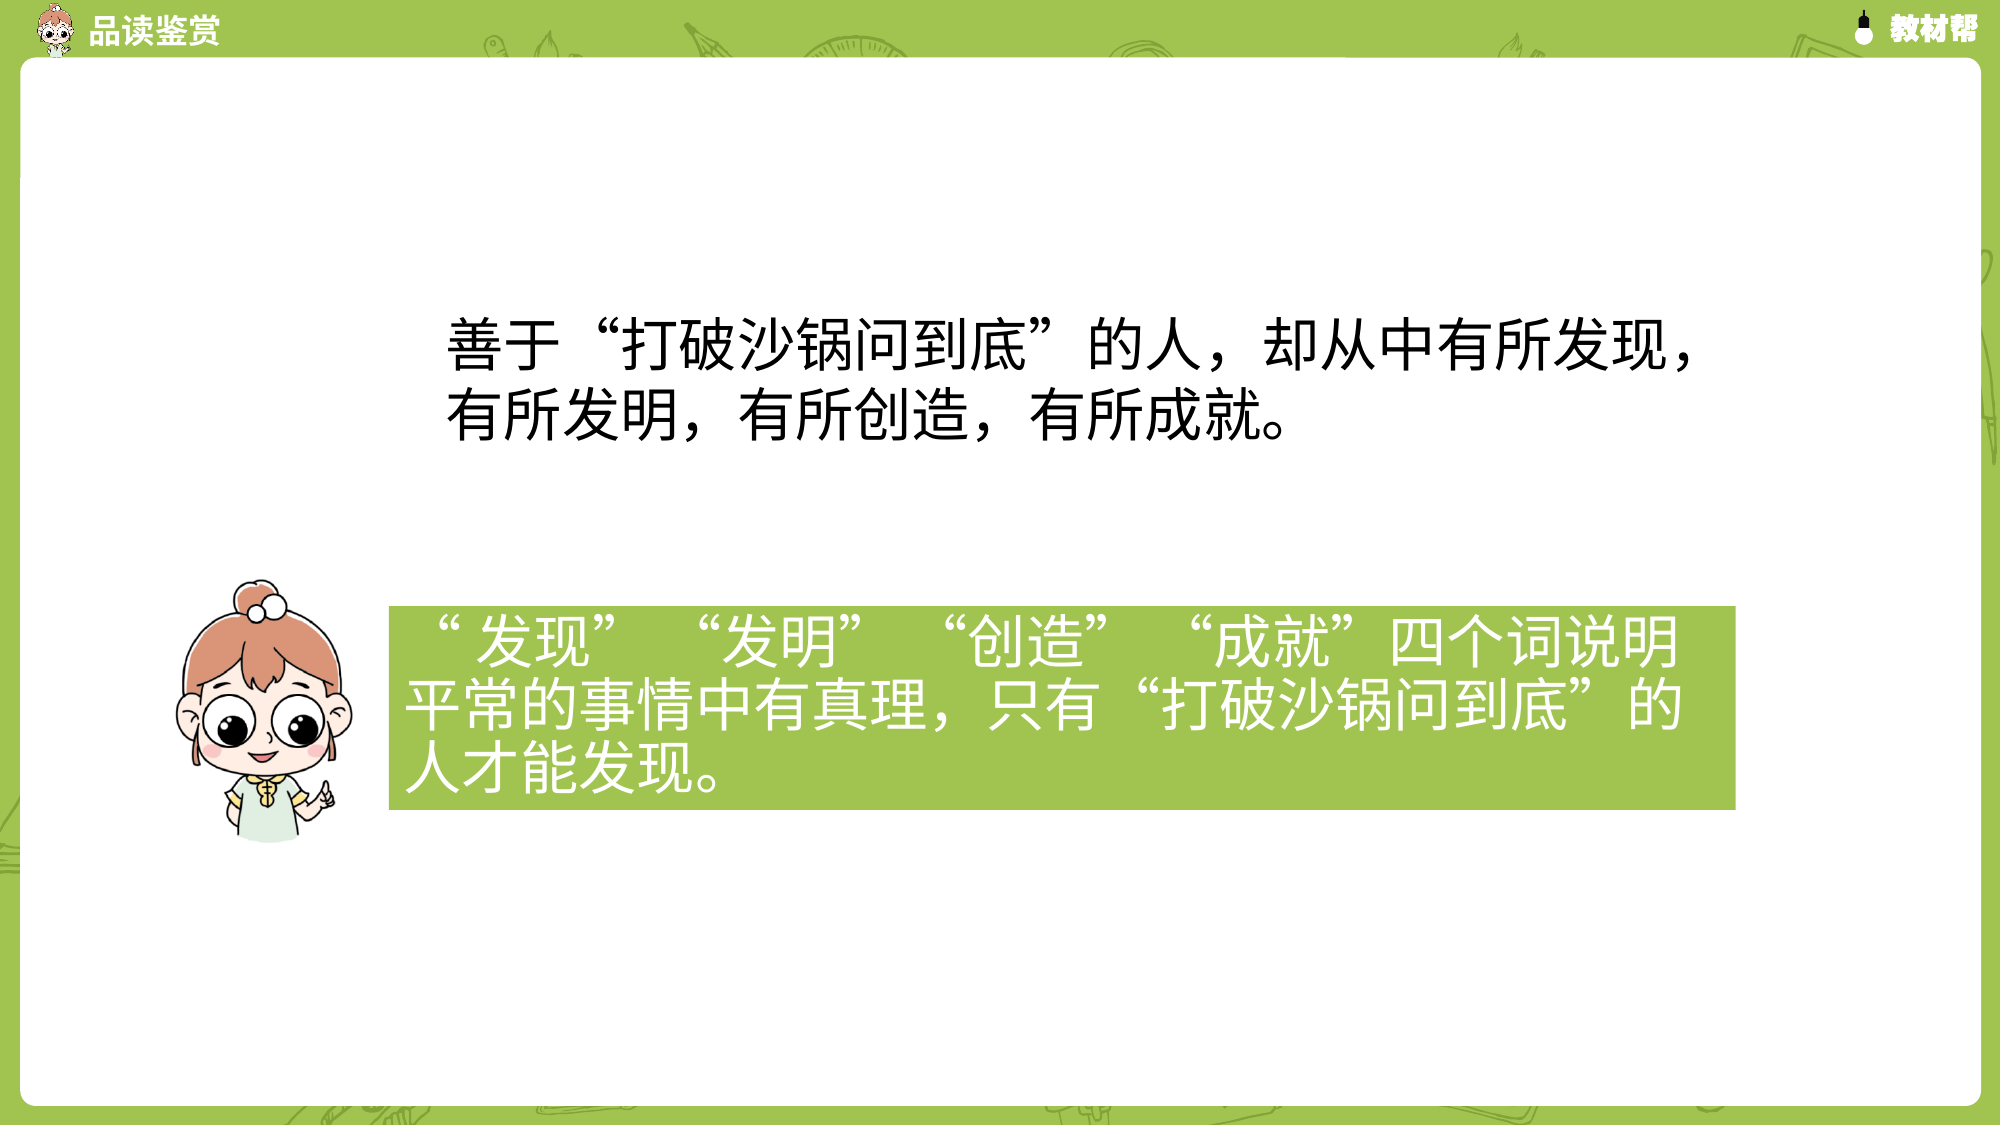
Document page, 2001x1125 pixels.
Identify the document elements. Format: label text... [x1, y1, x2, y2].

picture [172, 573, 358, 845]
picture [36, 1, 75, 58]
text_box 善于“打破沙锅问到底”的人，却从中有所发现，有所发明，有所创造，有所成就。 [431, 301, 1694, 456]
text_box “发现” “发明” “创造” “成就”四个词说明平常的事情中有真理，只有“打破沙锅问到底”的人才能发现。 [388, 606, 1736, 810]
